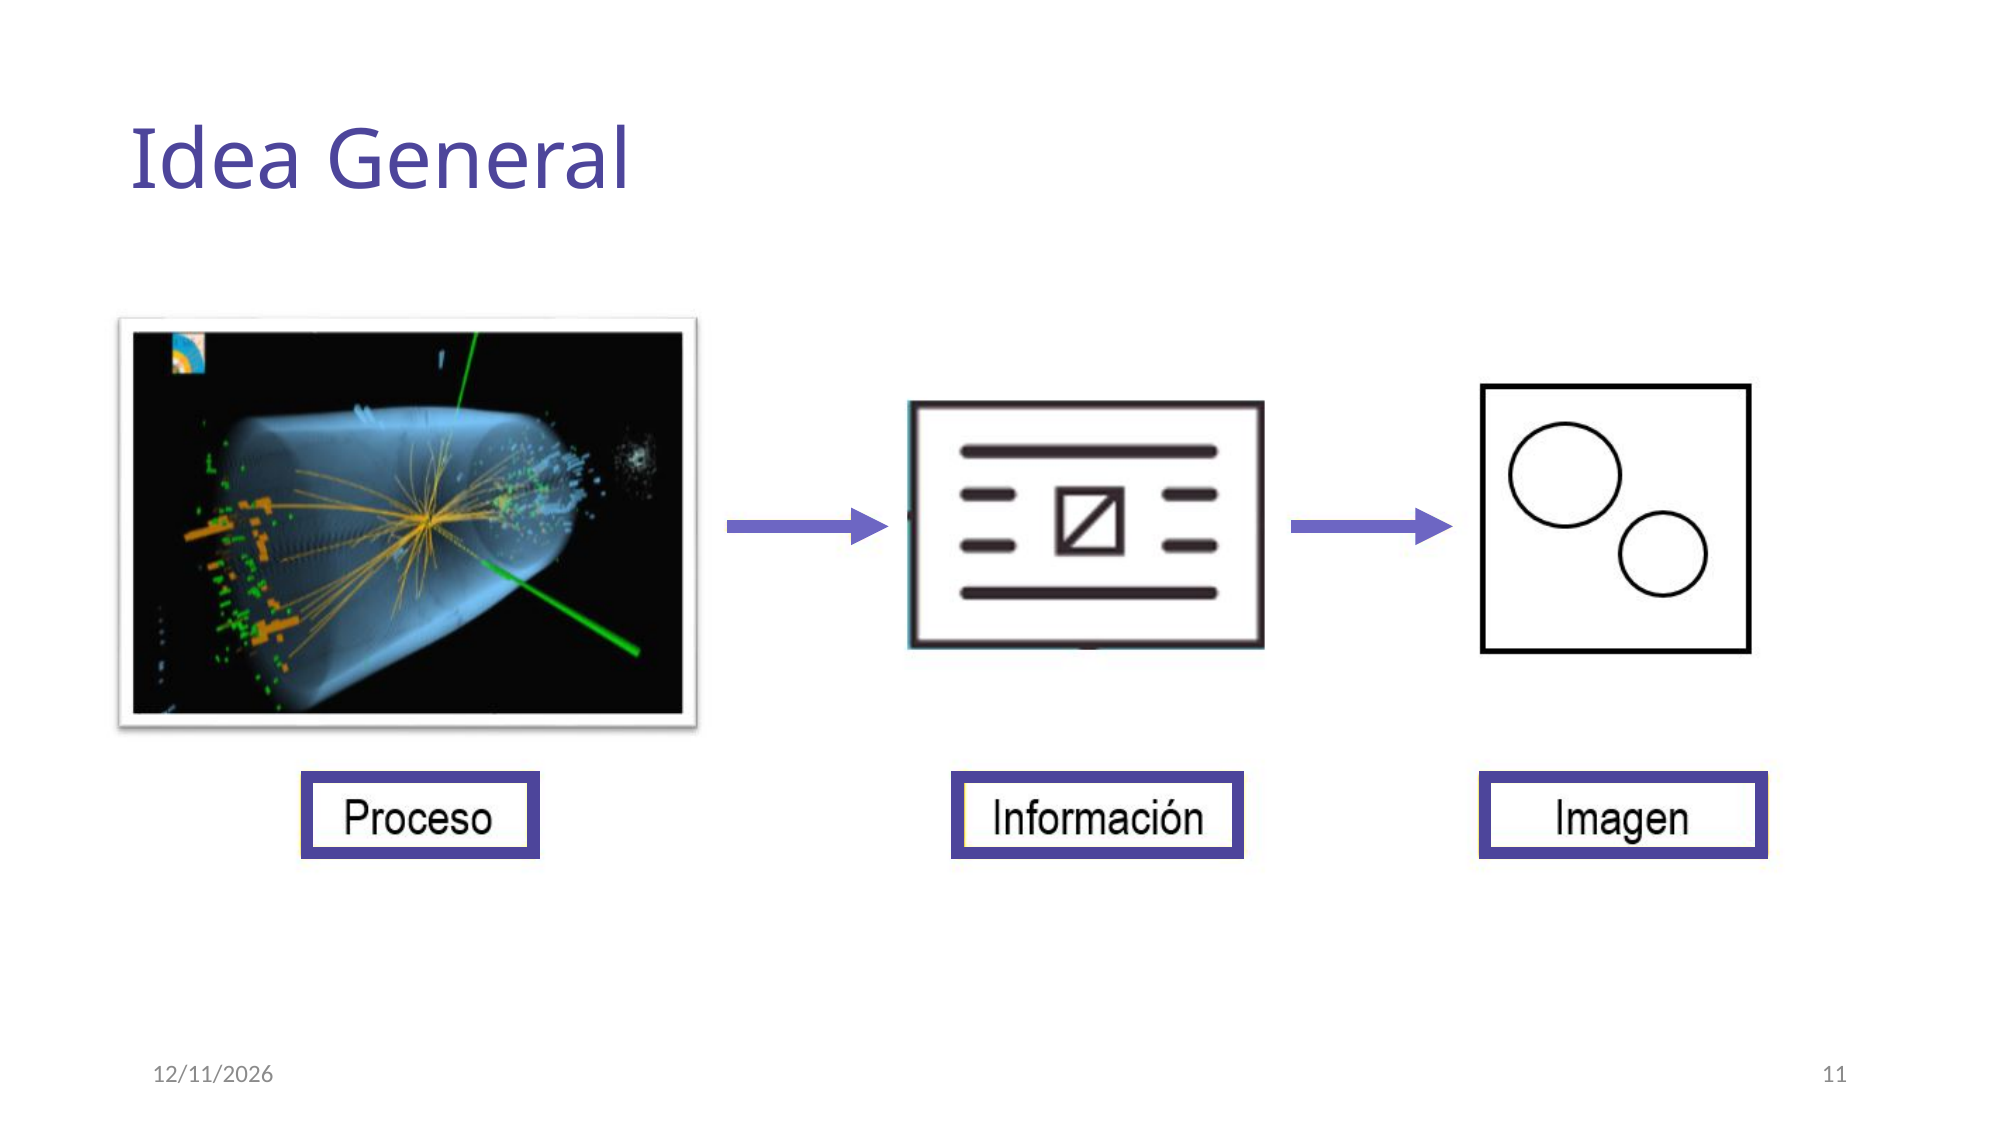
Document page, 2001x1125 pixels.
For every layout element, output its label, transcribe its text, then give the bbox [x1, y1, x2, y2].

picture [94, 264, 1863, 936]
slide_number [137, 1042, 588, 1103]
text_box Idea General [115, 97, 1841, 213]
slide_number 11 [1412, 1042, 1863, 1103]
